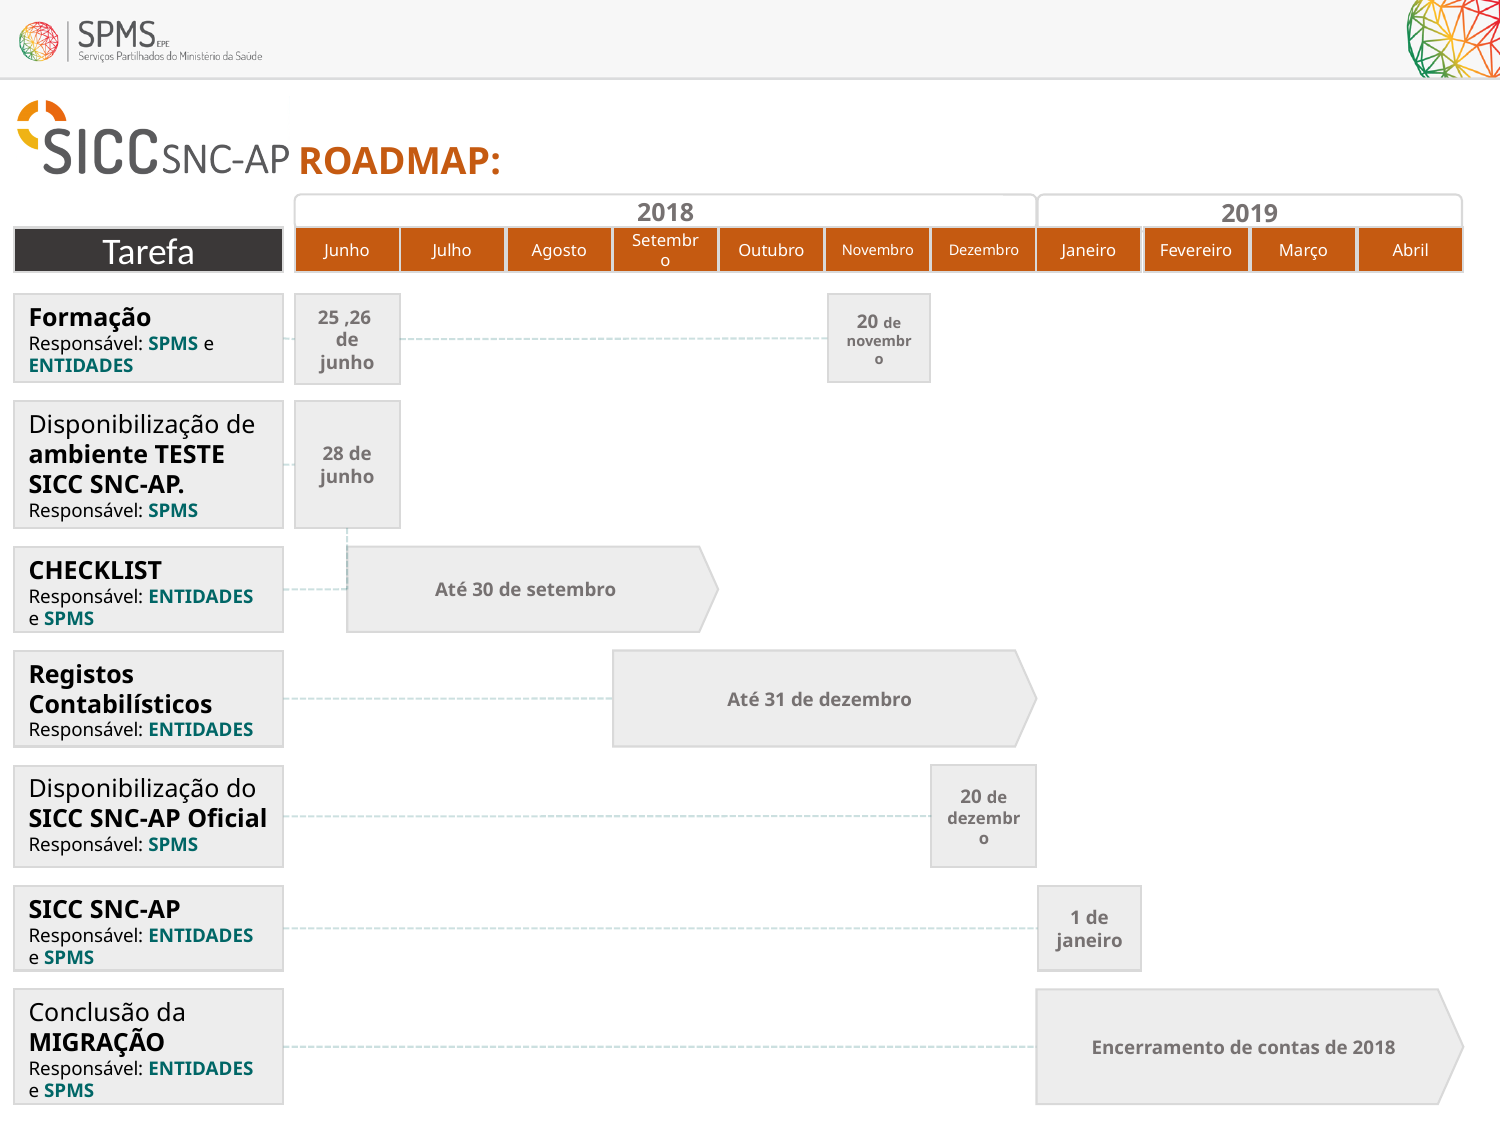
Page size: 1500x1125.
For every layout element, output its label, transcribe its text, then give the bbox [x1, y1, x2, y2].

text_box Disponibilização do SICC SNC-AP Oficial Responsável: SPMS [13, 765, 284, 868]
text_box 20 de novembro [827, 293, 931, 383]
text_box 25 ,26 de junho [294, 293, 401, 385]
text_box ROADMAP: [283, 129, 525, 190]
text_box 2019 [1037, 193, 1464, 226]
text_box Disponibilização de ambiente TESTE SICC SNC-AP. Responsável: SPMS [13, 400, 284, 529]
text_box SICC SNC-AP Responsável: ENTIDADES e SPMS [13, 885, 284, 972]
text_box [294, 226, 1464, 273]
text_box 2018 [293, 193, 1038, 226]
picture [0, 0, 1500, 80]
text_box CHECKLIST Responsável: ENTIDADES e SPMS [13, 546, 284, 633]
text_box Registos Contabilísticos Responsável: ENTIDADES [13, 650, 284, 748]
text_box Encerramento de contas de 2018 [1035, 988, 1465, 1106]
text_box Até 31 de dezembro [612, 649, 1038, 748]
text_box 28 de junho [294, 400, 401, 529]
text_box Conclusão da MIGRAÇÃO Responsável: ENTIDADES e SPMS [13, 988, 284, 1105]
text_box Formação Responsável: SPMS e ENTIDADES [13, 293, 284, 383]
text_box 20 de dezembro [930, 764, 1037, 868]
text_box Até 30 de setembro [346, 545, 720, 633]
text_box 1 de janeiro [1037, 885, 1142, 972]
picture [13, 96, 295, 176]
text_box Tarefa [13, 226, 284, 273]
